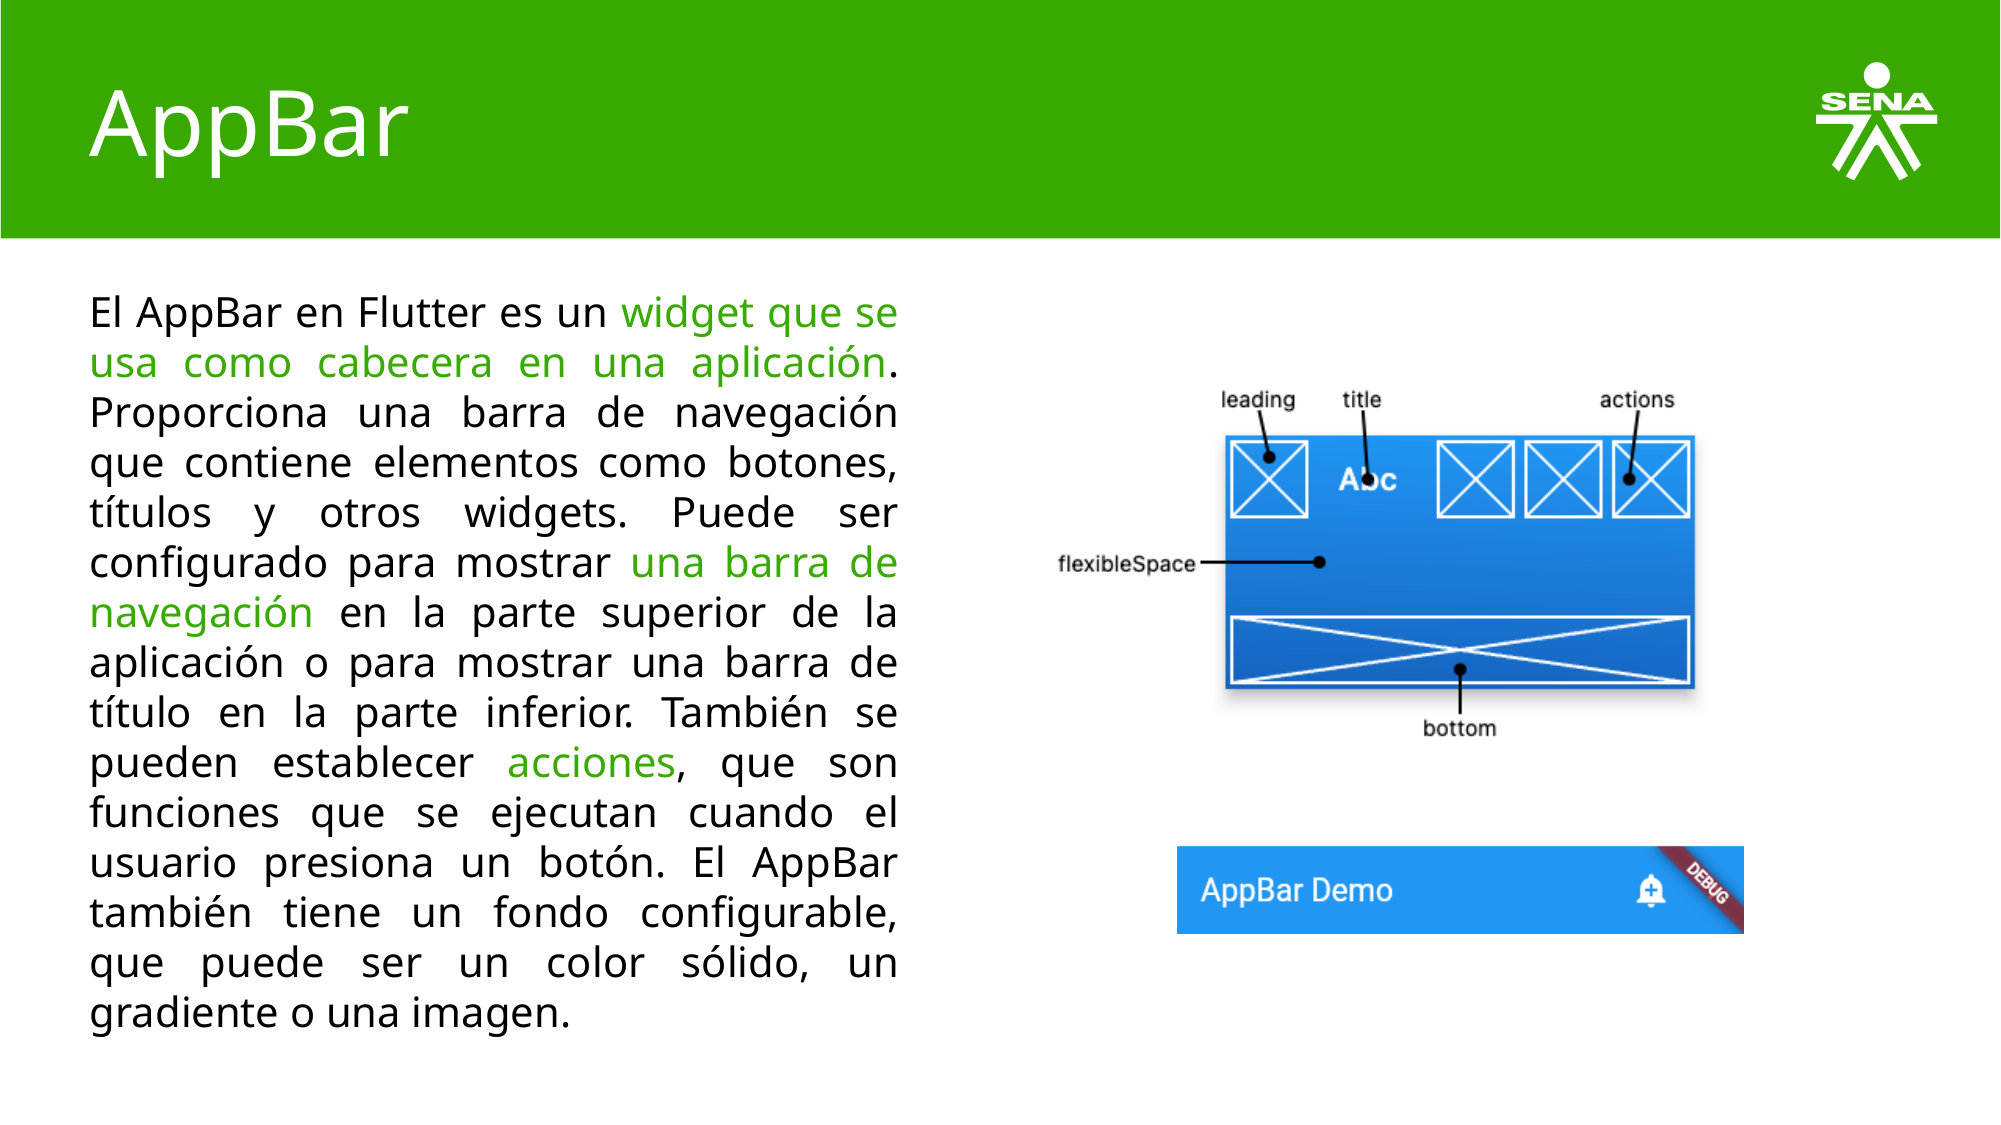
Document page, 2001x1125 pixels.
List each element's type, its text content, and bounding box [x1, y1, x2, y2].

picture [0, 0, 2001, 1125]
title AppBar [74, 18, 1800, 236]
text_box El AppBar en Flutter es un widget que se usa como cabecera en una aplicación. Proporciona una barra de navegación que contiene elementos como botones, títulos y otros widgets. Puede ser configurado para mostrar una barra de navegación en la parte superior de la aplicación o para mostrar una barra de título en la parte inferior. También se pueden establecer acciones, que son funciones que se ejecutan cuando el usuario presiona un botón. El AppBar también tiene un fondo configurable, que puede ser un color sólido, un gradiente o una imagen. [74, 278, 914, 1044]
